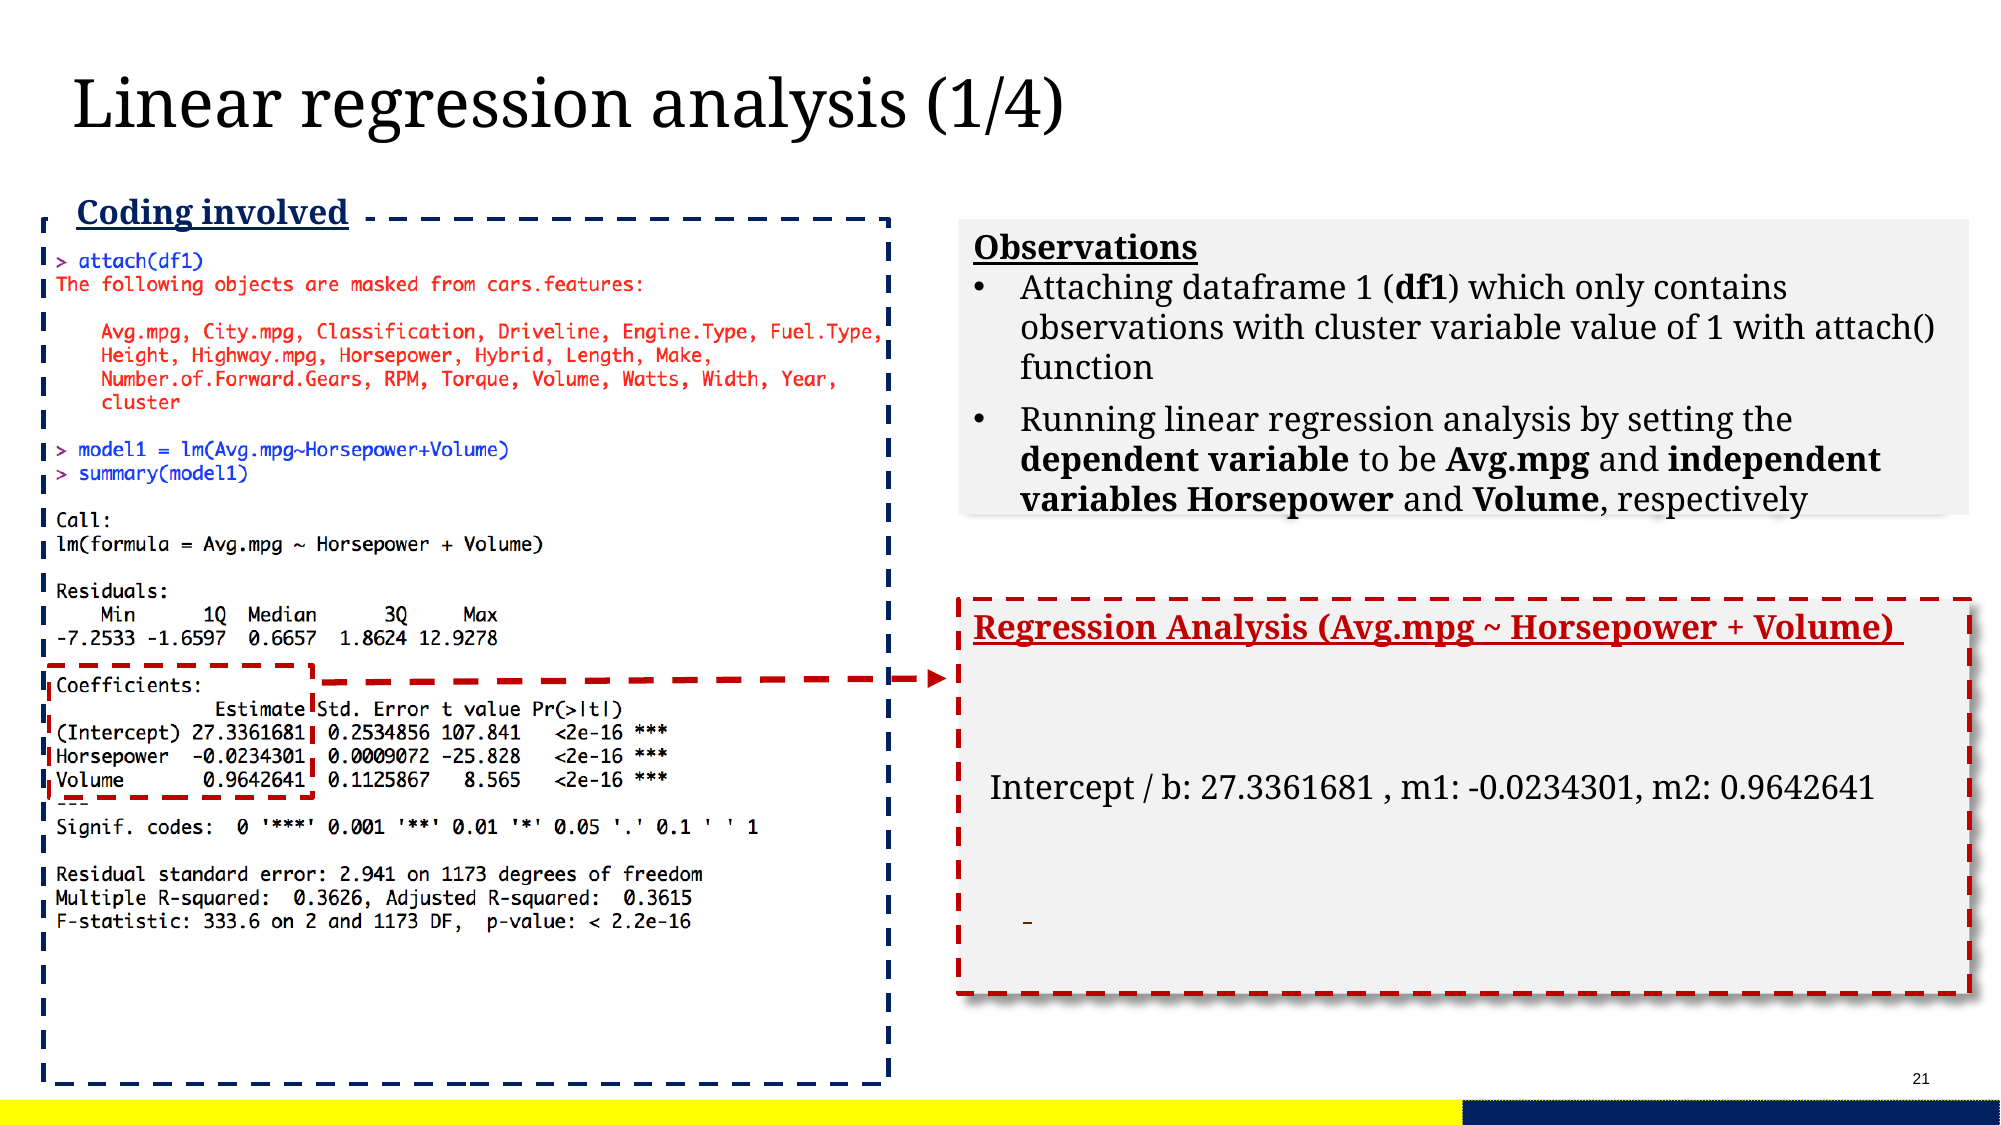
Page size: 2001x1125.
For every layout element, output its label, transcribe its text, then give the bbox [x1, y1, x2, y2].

slide_number 21 [1640, 1065, 1931, 1088]
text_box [324, 677, 947, 683]
text_box [43, 218, 889, 1084]
text_box Coding involved [60, 191, 366, 232]
title Linear regression analysis (1/4) [72, 72, 1928, 301]
text_box Observations Attaching dataframe 1 (df1) which only contains observations with cluster variable value of 1 with attach() function Running linear regression analysis by setting the dependent variable to be Avg.mpg and independent variables Horsepower and Volume, respectively [958, 219, 1970, 515]
picture [49, 247, 912, 943]
text_box [35, 1055, 190, 1095]
